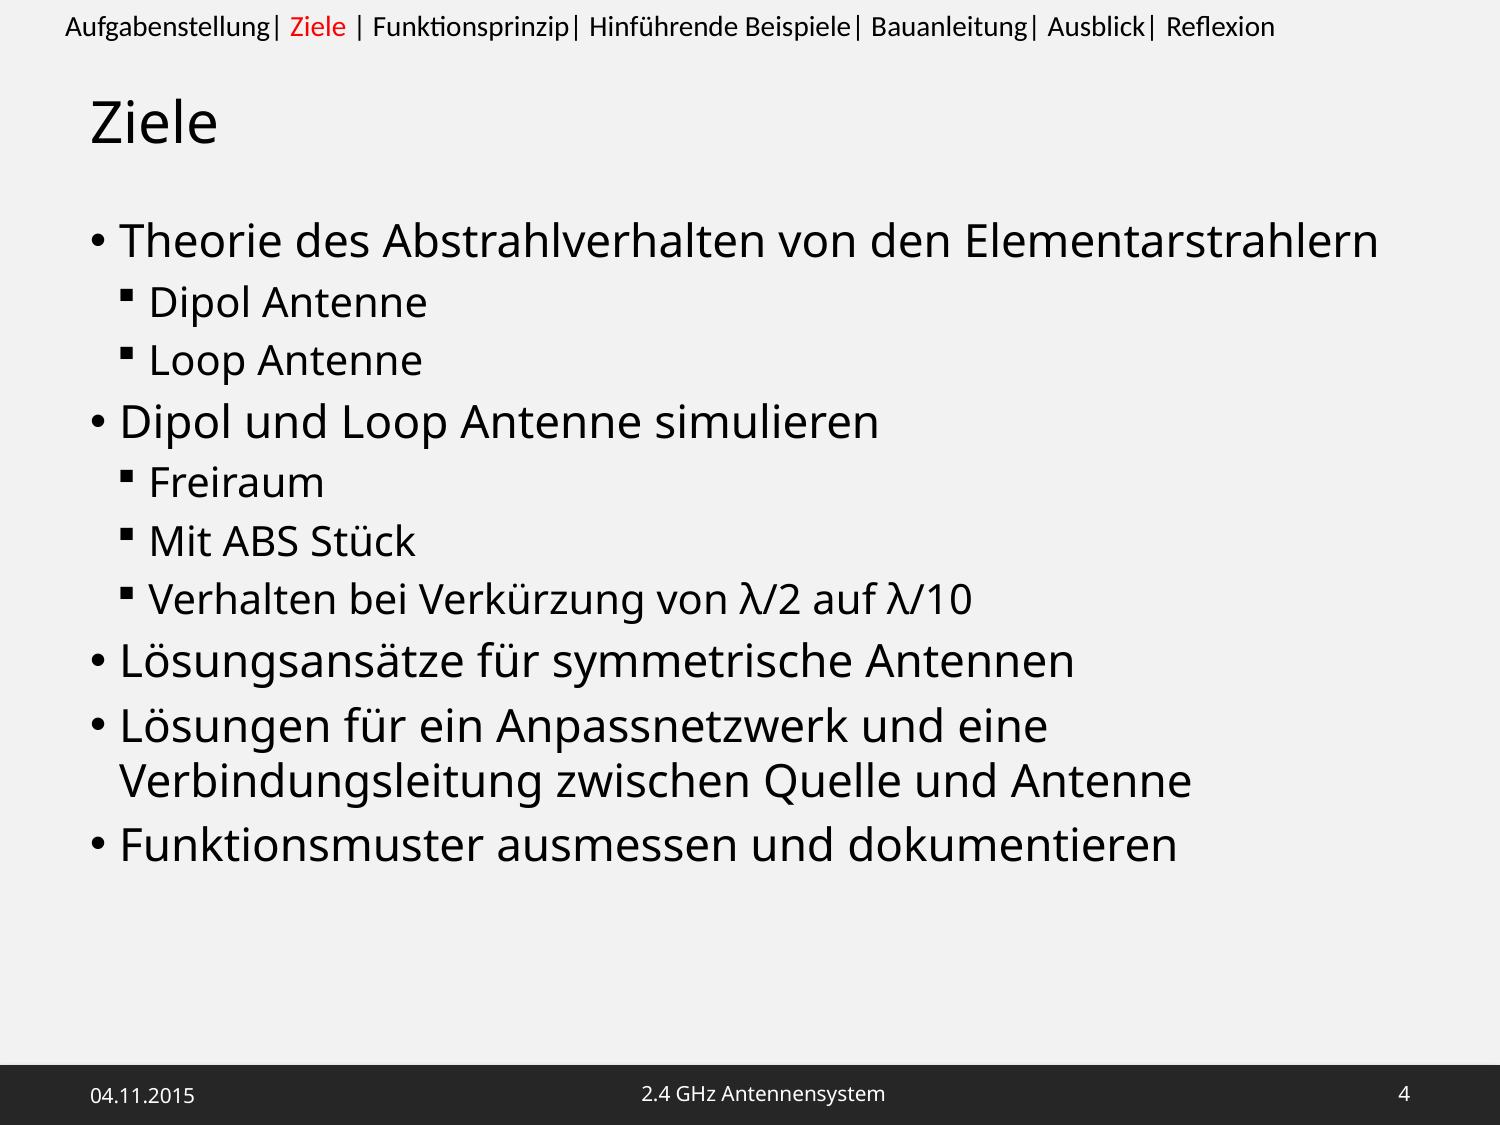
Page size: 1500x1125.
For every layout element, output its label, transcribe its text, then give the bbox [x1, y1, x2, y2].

footer 2.4 GHz Antennensystem [512, 1065, 1015, 1125]
text_box Aufgabenstellung| Ziele | Funktionsprinzip| Hinführende Beispiele| Bauanleitung| Ausblick| Reflexion [50, 0, 1500, 50]
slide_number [75, 1065, 425, 1125]
list Theorie des Abstrahlverhalten von den Elementarstrahlern Dipol Antenne Loop Antenne Dipol und Loop Antenne simulieren Freiraum Mit ABS Stück Verhalten bei Verkürzung von λ/2 auf λ/10 Lösungsansätze für symmetrische Antennen Lösungen für ein Anpassnetzwerk und eine Verbindungsleitung zwischen Quelle und Antenne Funktionsmuster ausmessen und dokumentieren [75, 204, 1425, 1005]
title Ziele [75, 78, 1425, 165]
slide_number 3 [1074, 1065, 1425, 1125]
